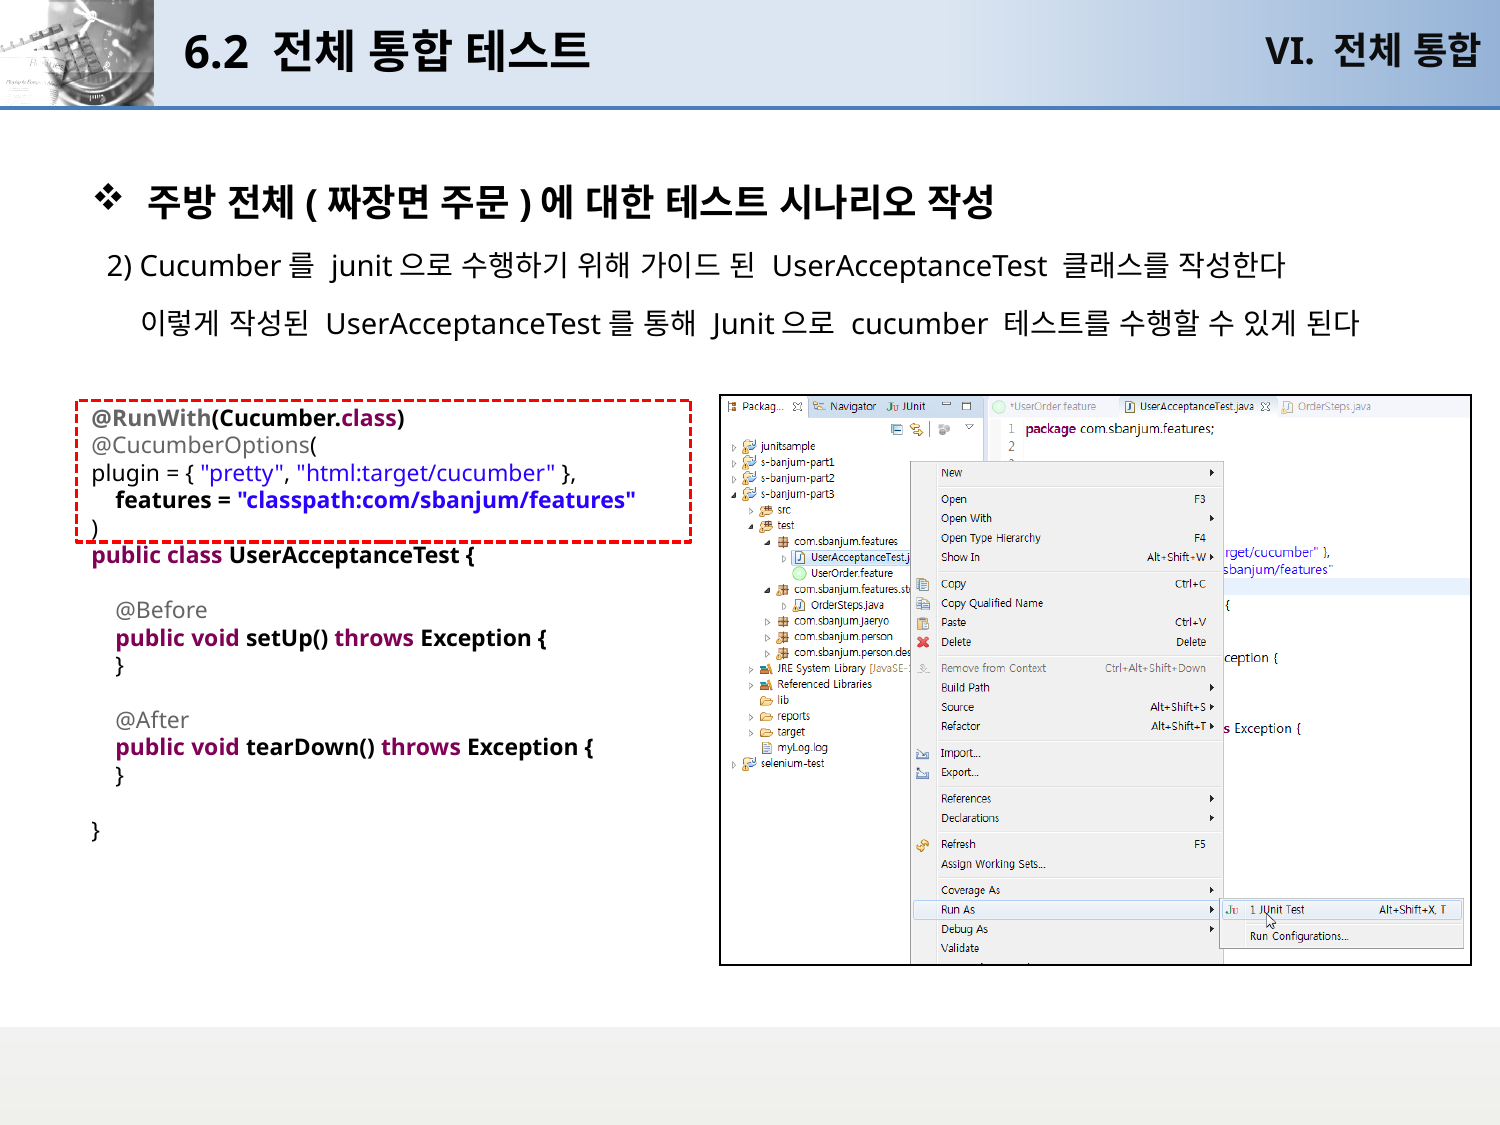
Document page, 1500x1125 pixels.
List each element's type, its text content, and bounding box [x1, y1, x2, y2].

text_box [75, 398, 693, 544]
title 6.2 전체 통합 테스트 [169, 7, 1055, 94]
picture [720, 395, 1471, 965]
list 주방 전체(짜장면 주문)에 대한 테스트 시나리오 작성 2) Cucumber를 junit으로 수행하기 위해 가이드 된 UserAcceptanceTest 클래스를 작성한다 이렇게 작성된 UserAcceptanceTest를 통해 Junit으로 cucumber 테스트를 수행할 수 있게 된다 [76, 149, 1459, 315]
picture [0, 0, 154, 106]
text_box VI. 전체 통합 [1021, 19, 1483, 78]
text_box @RunWith(Cucumber.class) @CucumberOptions( plugin = { "pretty", "html:target/cucumber" }, features = "classpath:com/sbanjum/features" ) public class UserAcceptanceTest { @Before public void setUp() throws Exception { } @After public void tearDown() throws Exception { } } [76, 395, 719, 851]
